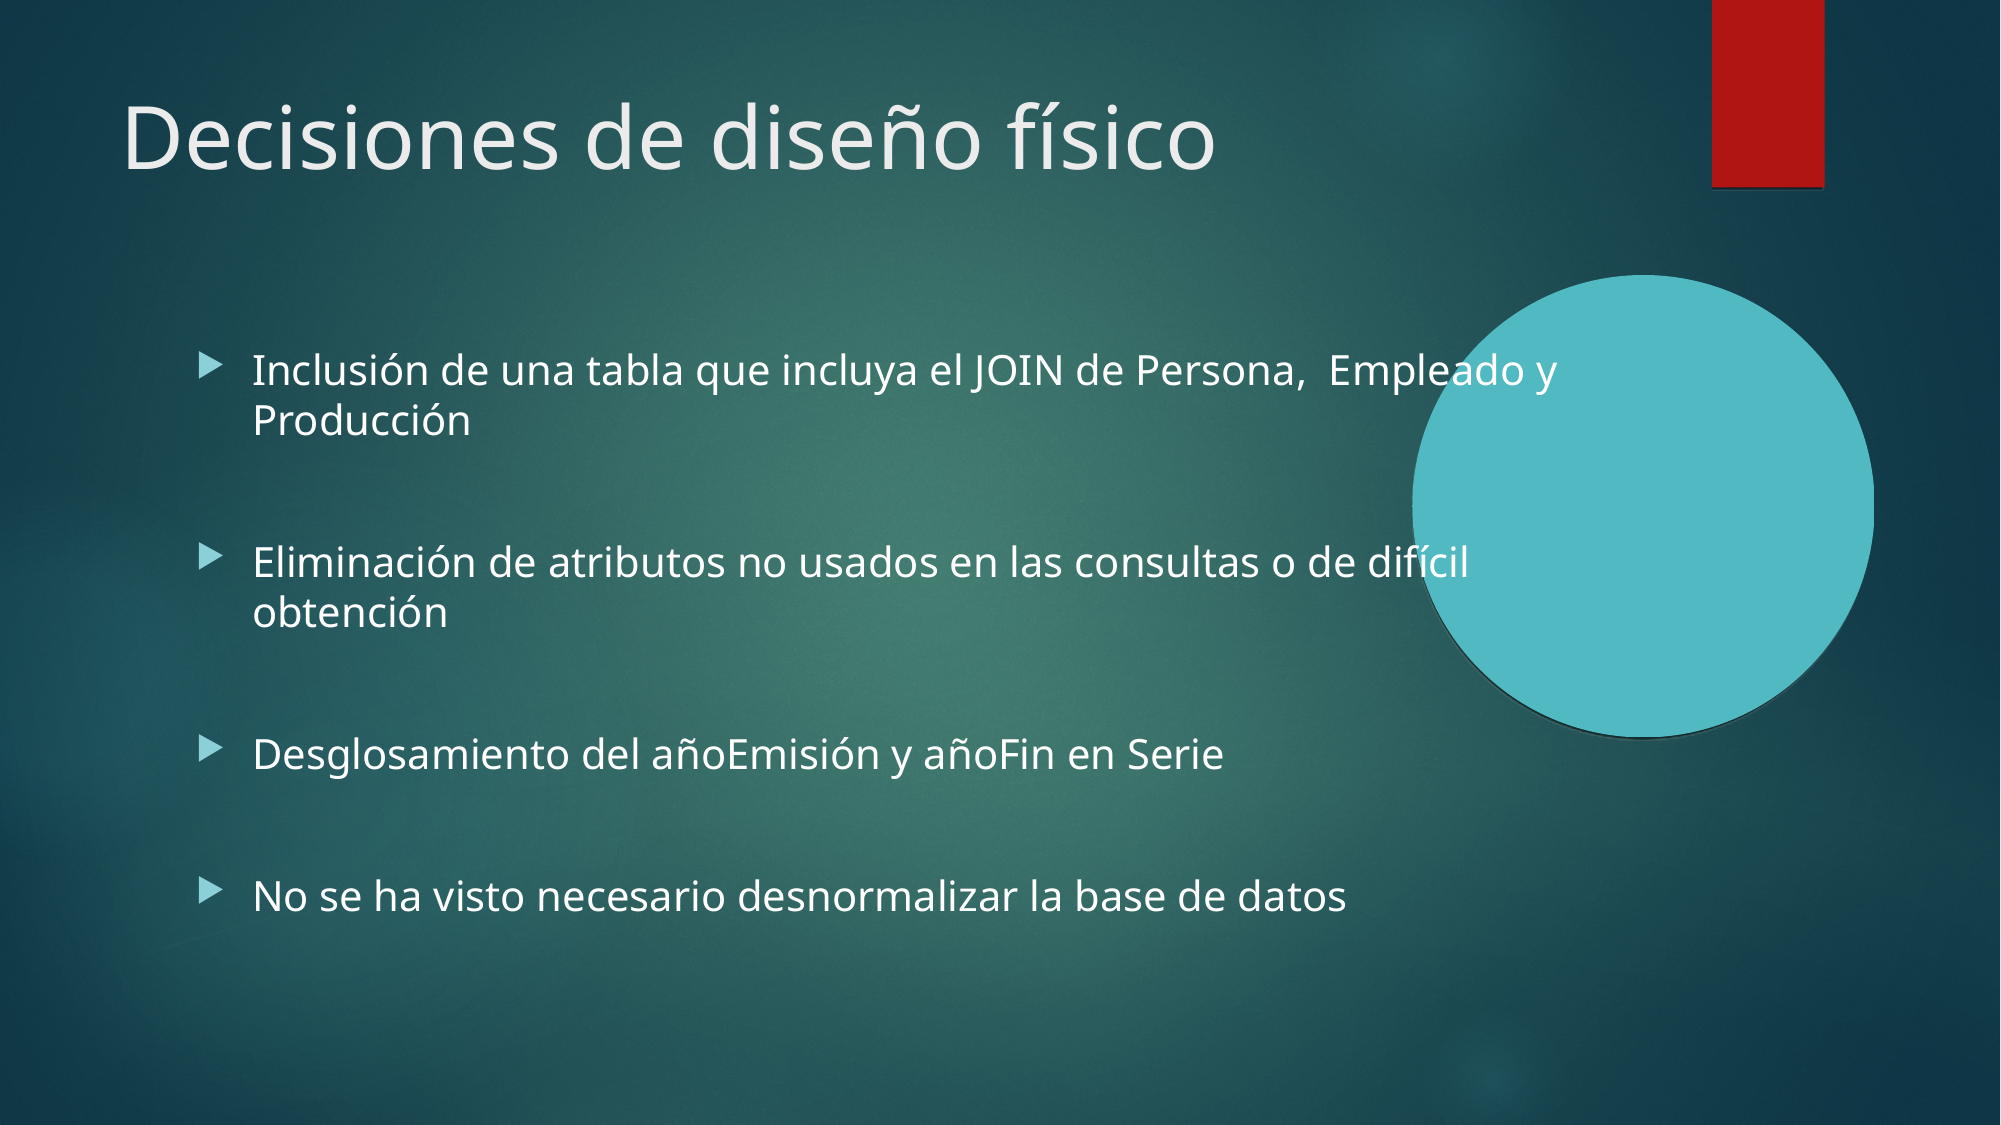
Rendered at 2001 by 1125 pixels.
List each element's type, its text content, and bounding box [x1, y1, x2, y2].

text_box Decisiones de diseño físico [106, 74, 1649, 304]
text_box Inclusión de una tabla que incluya el JOIN de Persona, Empleado y Producción Eliminación de atributos no usados en las consultas o de difícil obtención Desglosamiento del añoEmisión y añoFin en Serie No se ha visto necesario desnormalizar la base de datos [181, 336, 1649, 1025]
picture [0, 0, 2001, 1125]
